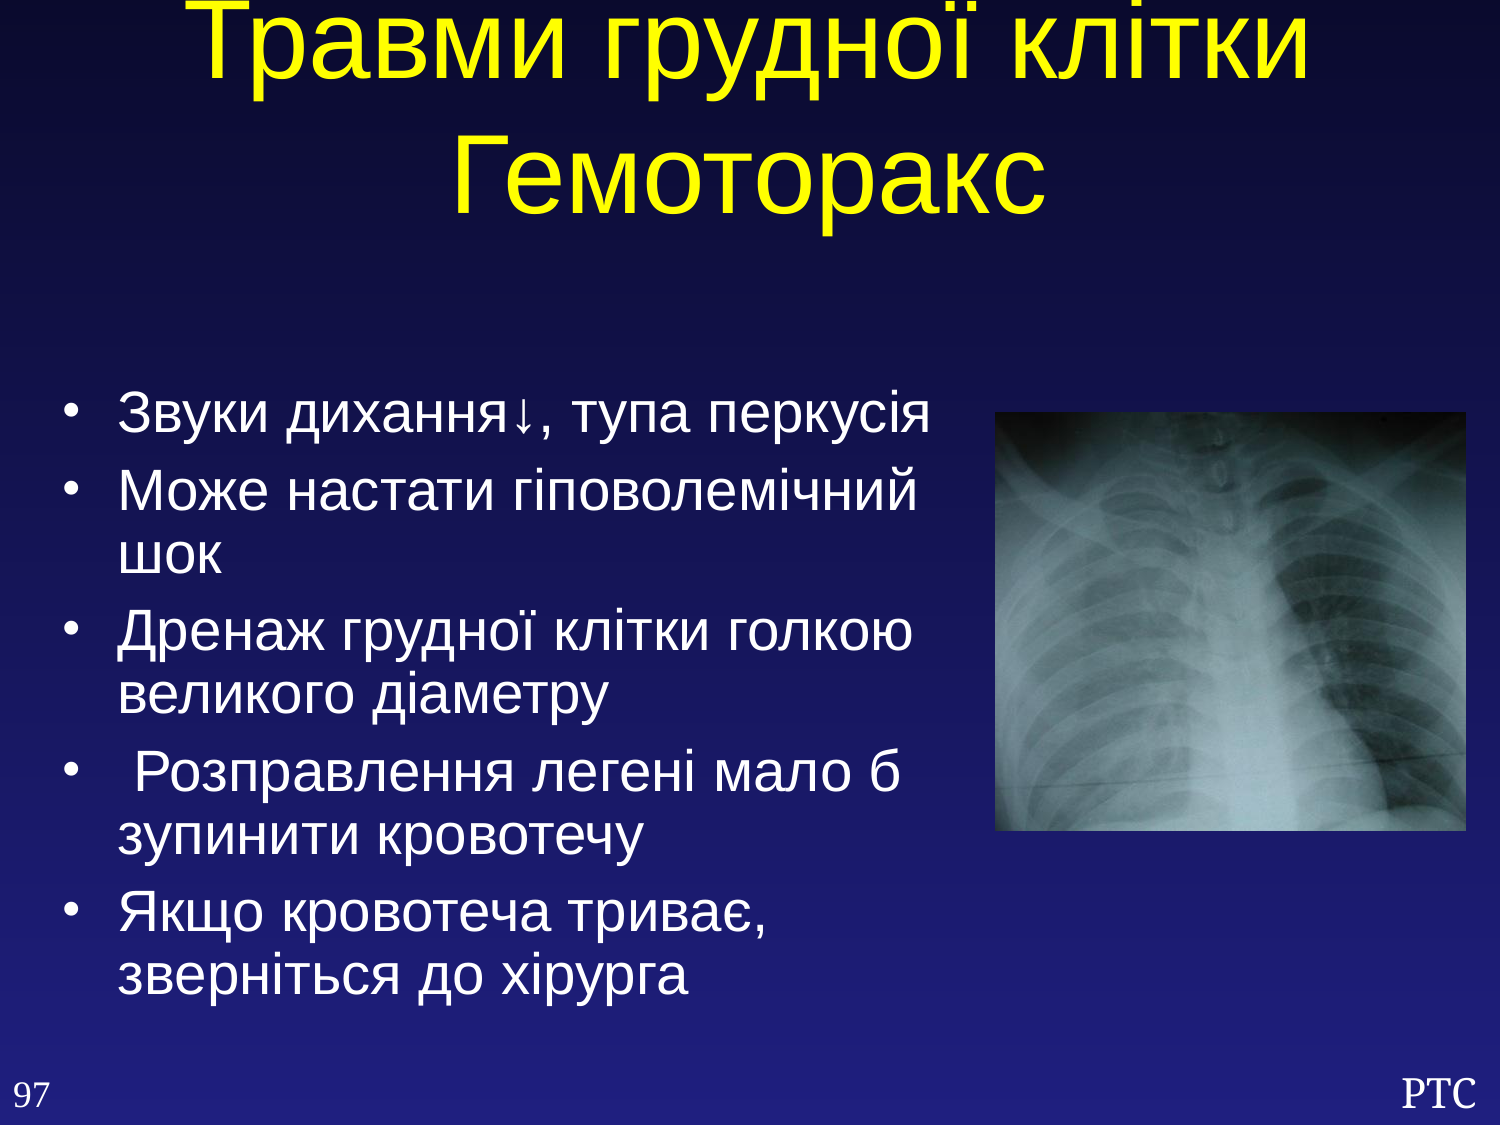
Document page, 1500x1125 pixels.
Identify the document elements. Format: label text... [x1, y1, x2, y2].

picture [994, 412, 1467, 832]
text_box Звуки дихання↓, тупа перкусія Може настати гіповолемічний шок Дренаж грудної клітки голкою великого діаметру Розправлення легені мало б зупинити кровотечу Якщо кровотеча триває, зверніться до хірурга [46, 374, 969, 1050]
text_box 97 [0, 1062, 93, 1124]
text_box Травми грудної клітки Гемоторакс [111, 75, 1387, 263]
